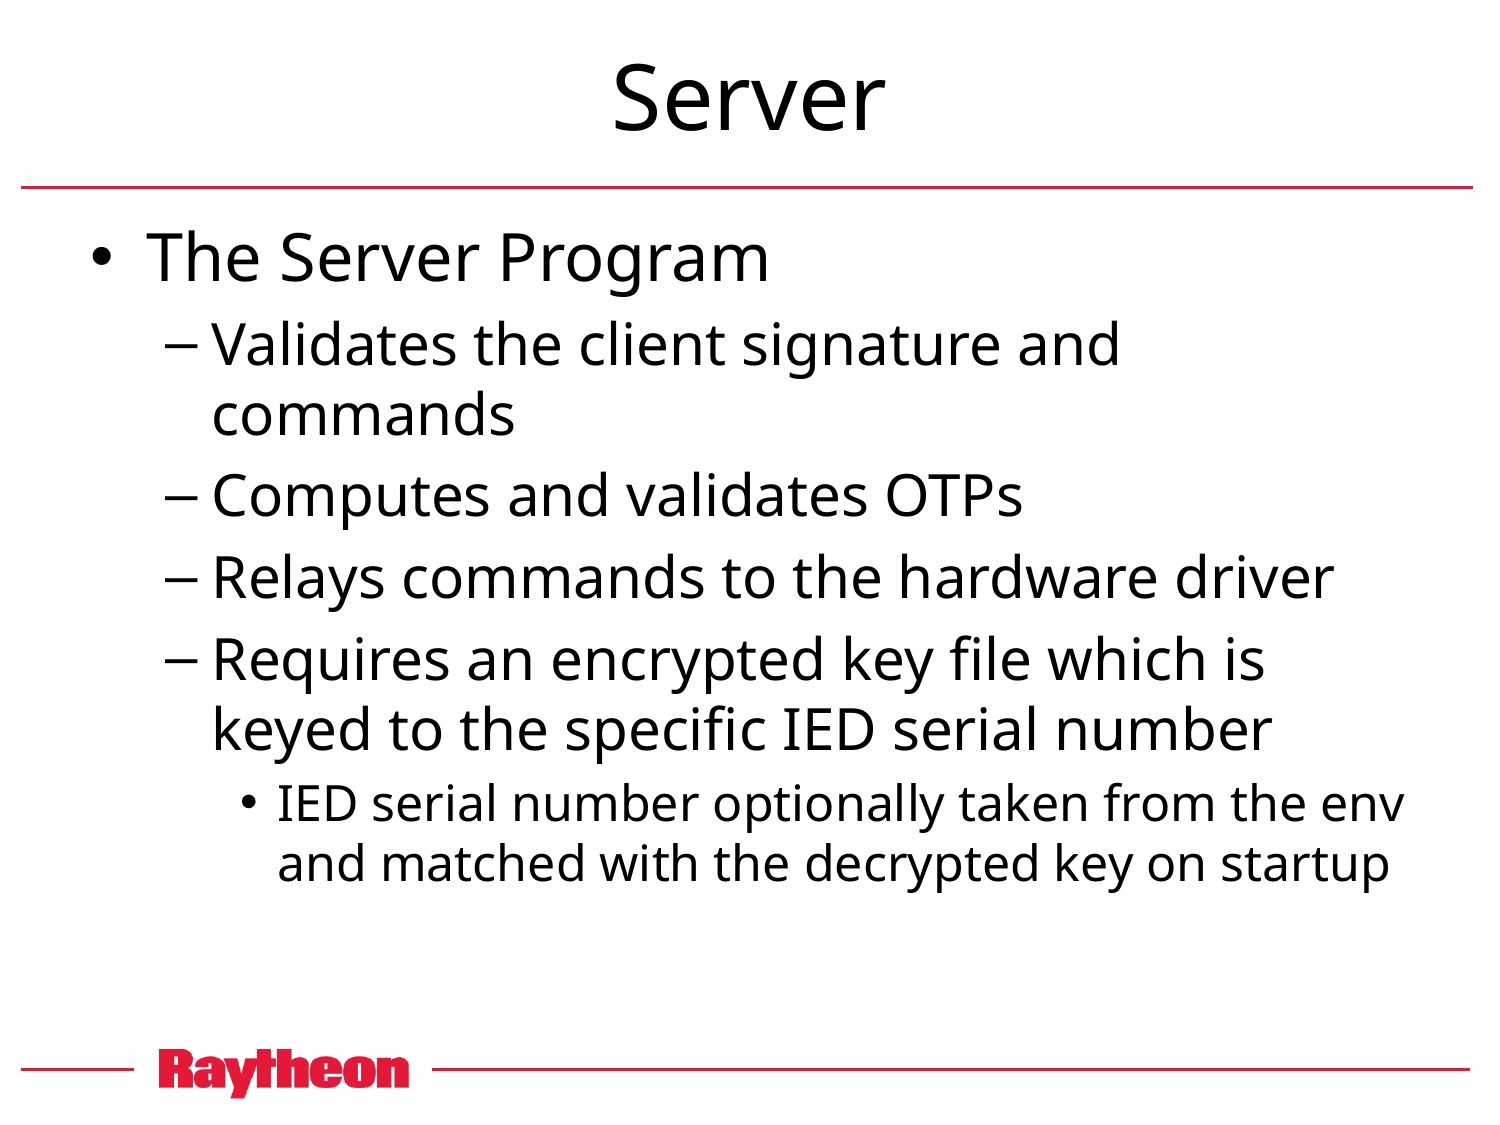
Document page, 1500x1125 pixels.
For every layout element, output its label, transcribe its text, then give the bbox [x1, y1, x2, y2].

list The Server Program Validates the client signature and commands Computes and validates OTPs Relays commands to the hardware driver Requires an encrypted key file which is keyed to the specific IED serial number IED serial number optionally taken from the env and matched with the decrypted key on startup [75, 207, 1425, 1025]
picture [159, 1049, 409, 1099]
title Server [75, 0, 1425, 188]
